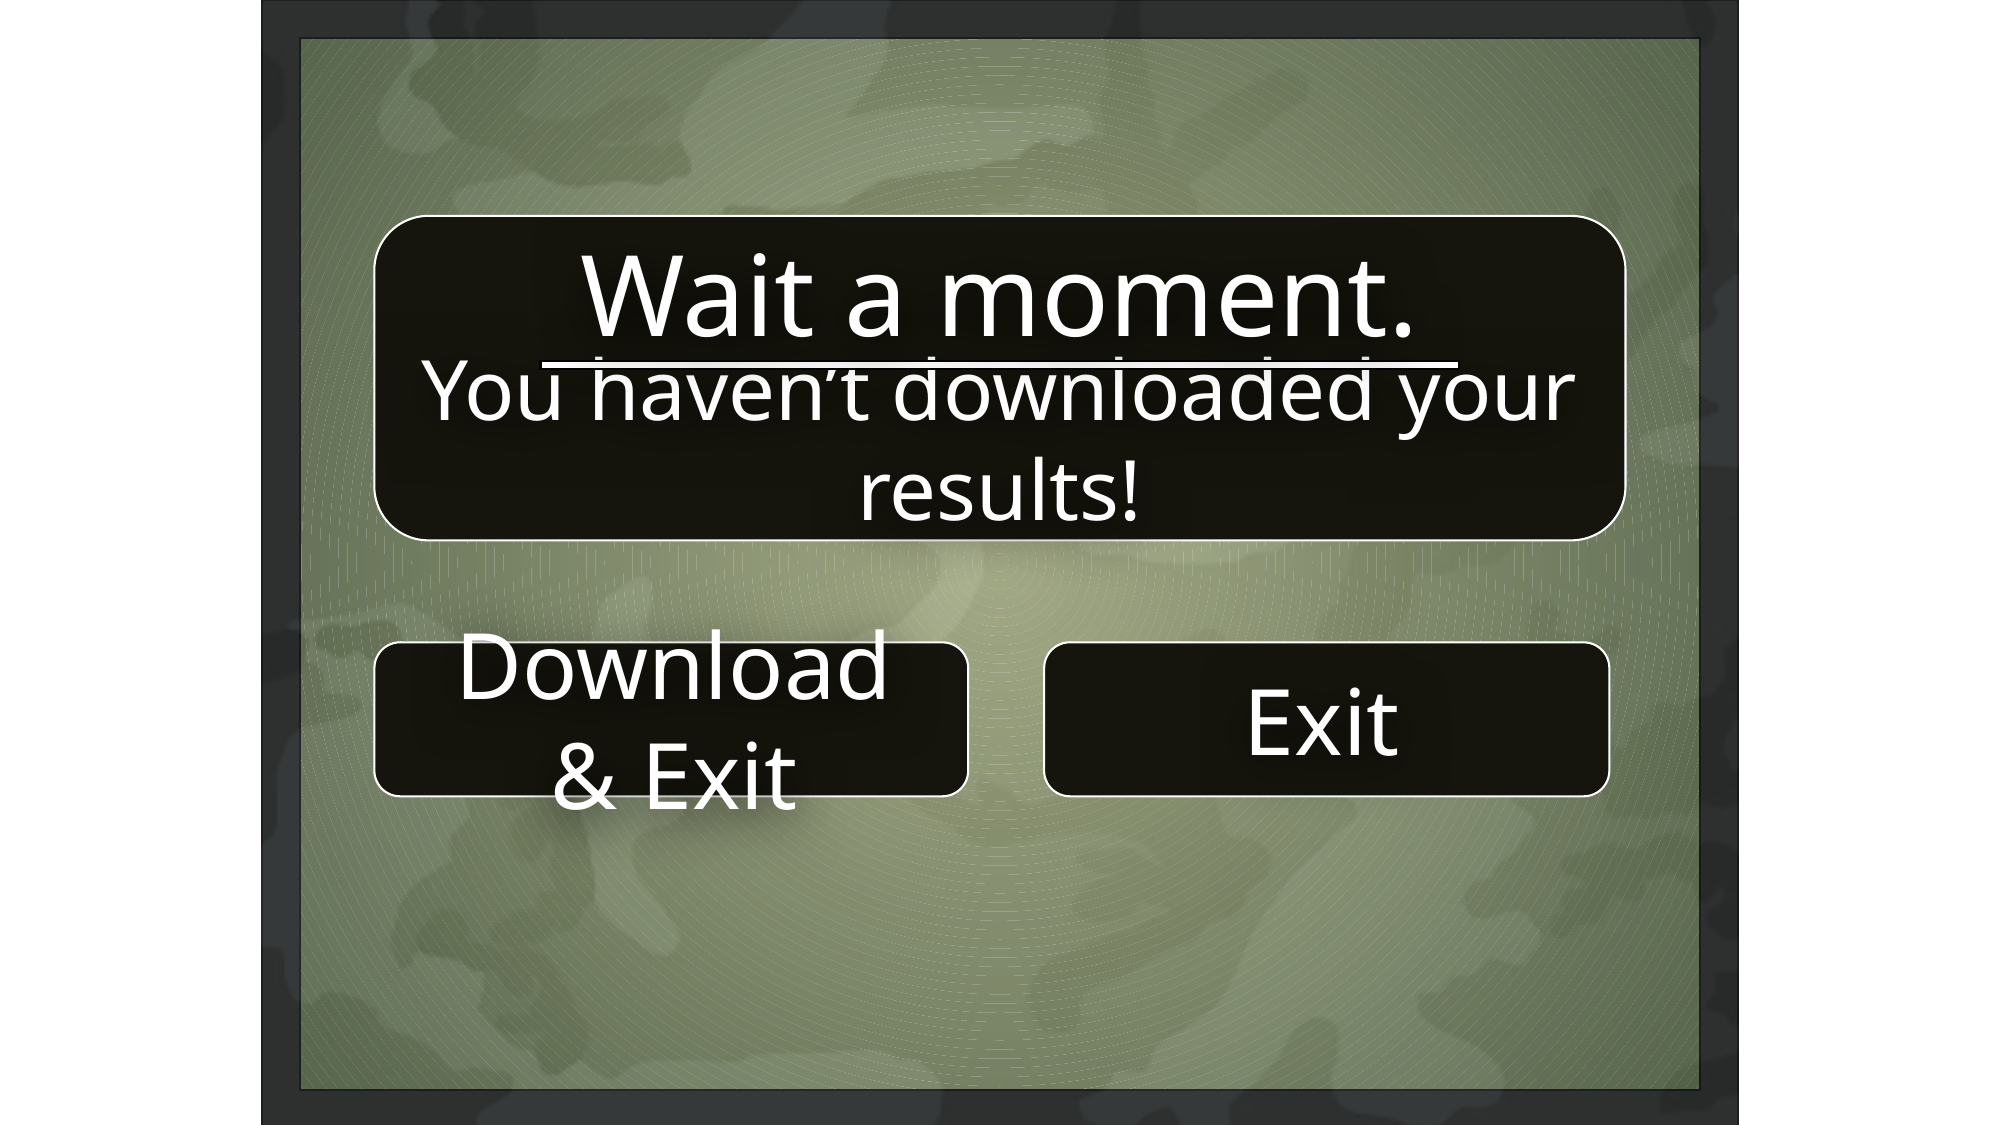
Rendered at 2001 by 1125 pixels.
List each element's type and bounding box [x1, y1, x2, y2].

text_box [1044, 642, 1610, 797]
text_box [261, 0, 1739, 1125]
text_box [374, 215, 1626, 541]
text_box [374, 642, 969, 797]
